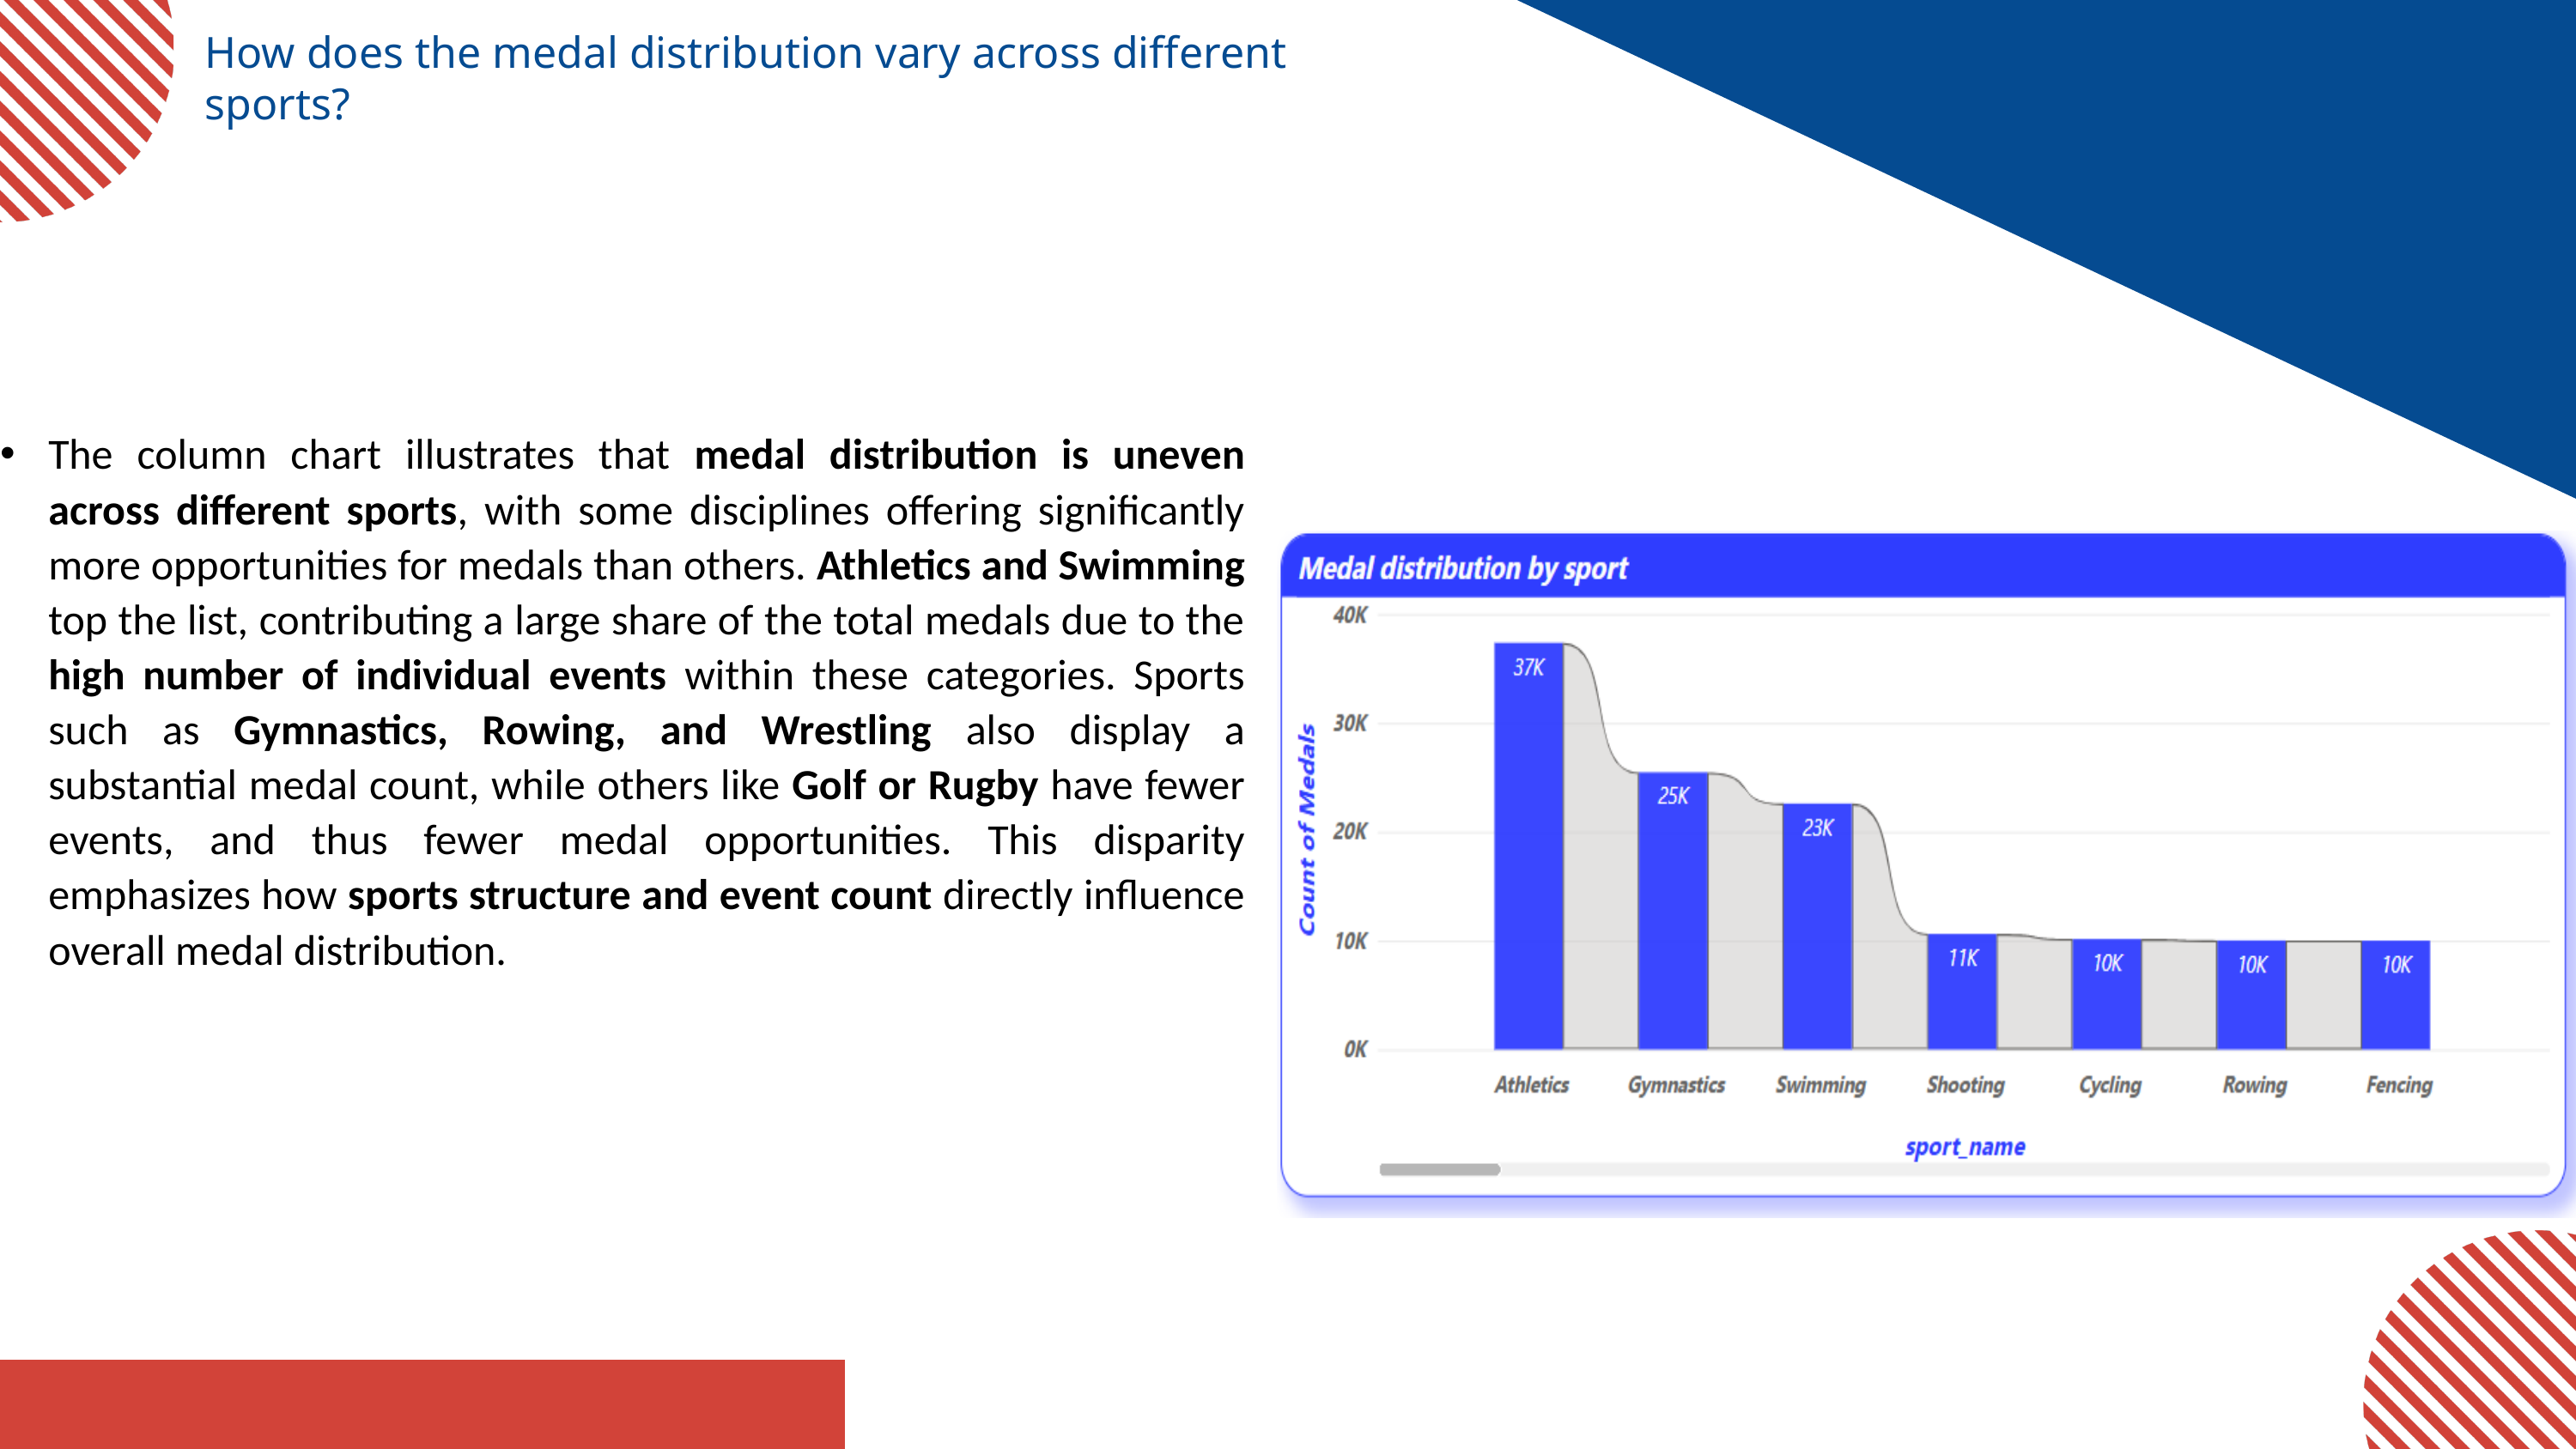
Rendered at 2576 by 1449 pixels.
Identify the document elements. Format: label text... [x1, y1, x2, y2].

picture [1277, 530, 2576, 1219]
text_box How does the medal distribution vary across different sports? [204, 25, 1379, 129]
text_box The column chart illustrates that medal distribution is uneven across different sports, with some disciplines offering significantly more opportunities for medals than others. Athletics and Swimming top the list, contributing a large share of the total medals due to the high number of individual events within these categories. Sports such as Gymnastics, Rowing, and Wrestling also display a substantial medal count, while others like Golf or Rugby have fewer events, and thus fewer medal opportunities. This disparity emphasizes how sports structure and event count directly influence overall medal distribution. [0, 422, 1245, 974]
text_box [0, 1359, 846, 1449]
text_box [2363, 1230, 2576, 1449]
text_box [0, 0, 174, 223]
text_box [1570, 0, 2576, 529]
